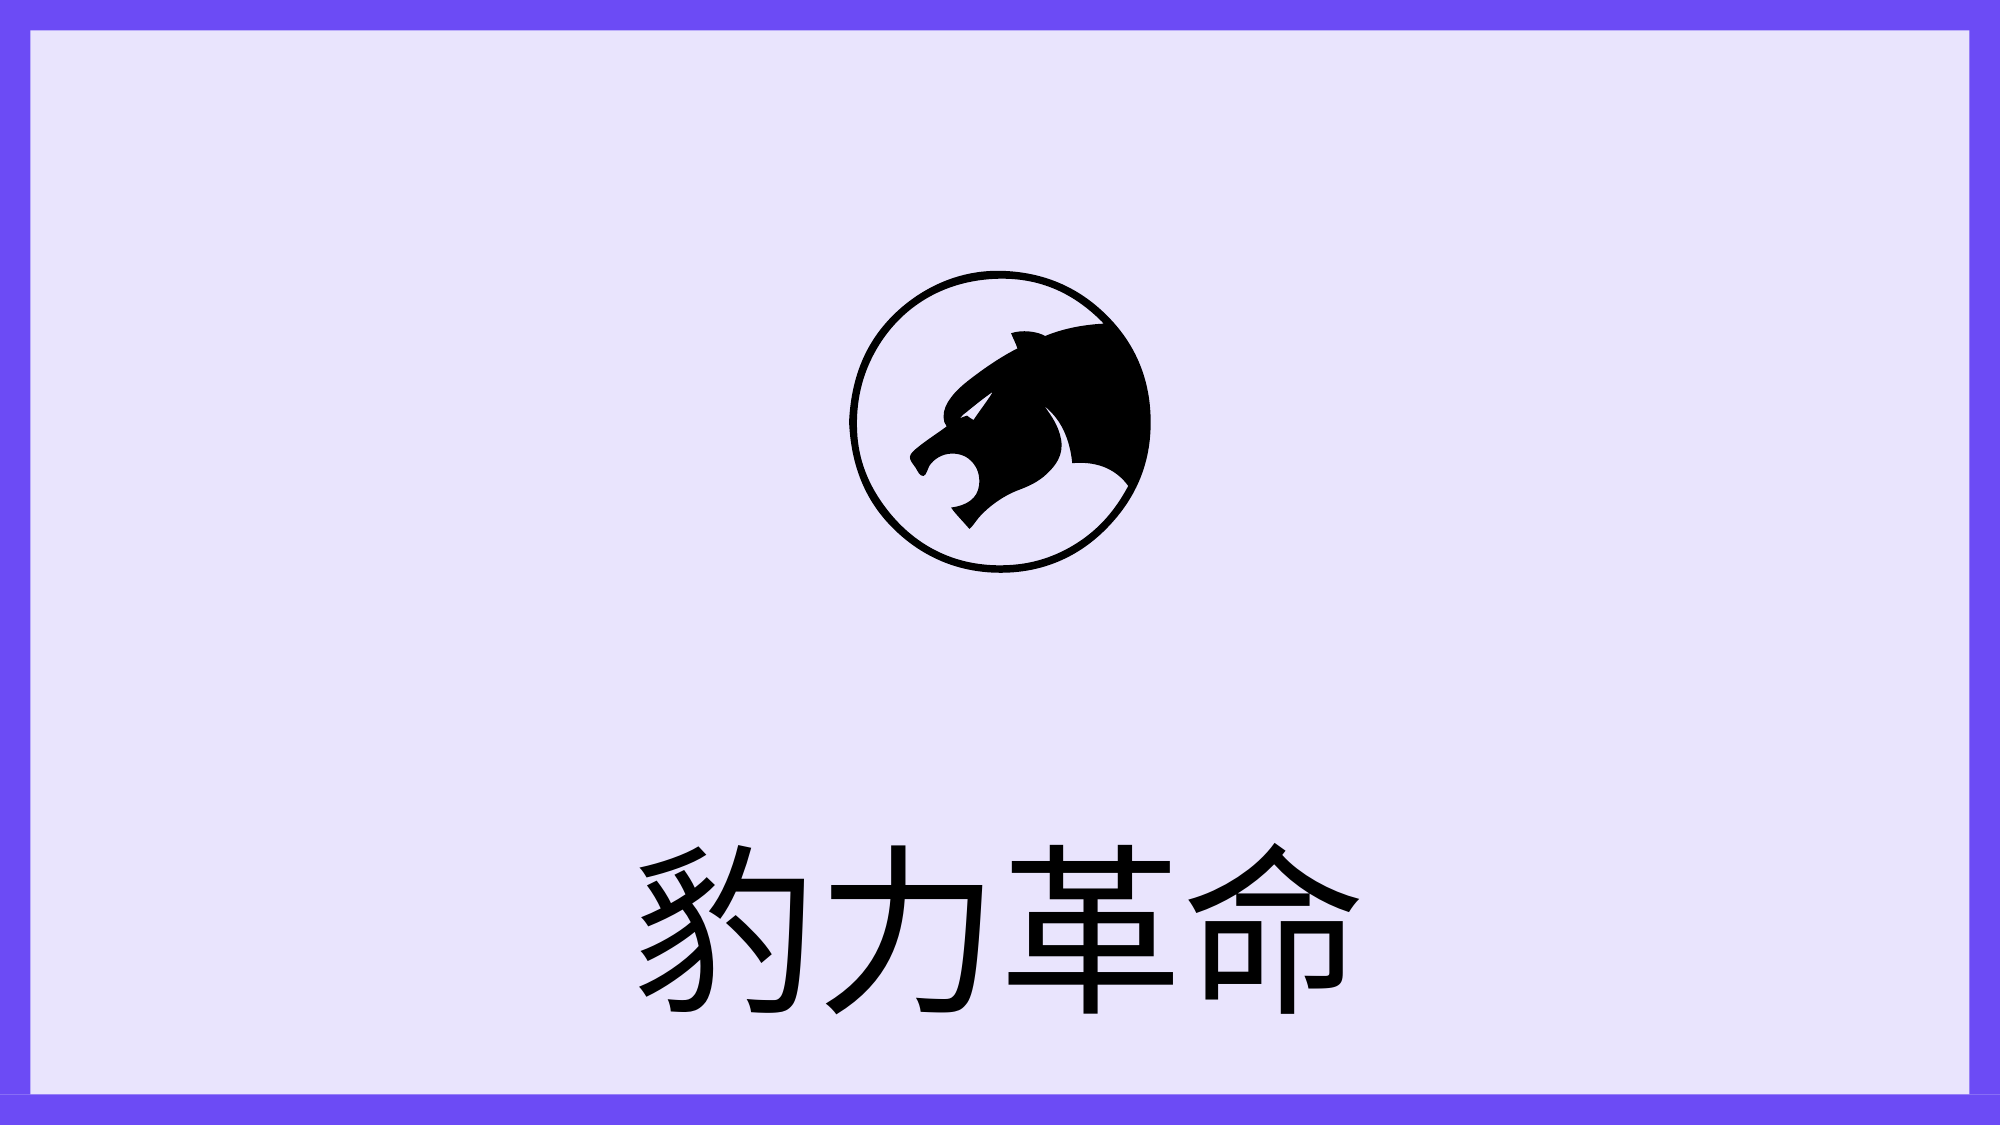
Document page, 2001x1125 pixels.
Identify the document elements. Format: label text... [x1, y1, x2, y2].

text_box [32, 32, 1968, 1093]
text_box [1968, 0, 2000, 1096]
text_box [0, 1093, 2000, 1125]
text_box [849, 270, 1151, 573]
text_box 豹力革命 [618, 808, 1382, 1044]
text_box [0, 0, 32, 1096]
text_box [32, 0, 1968, 32]
